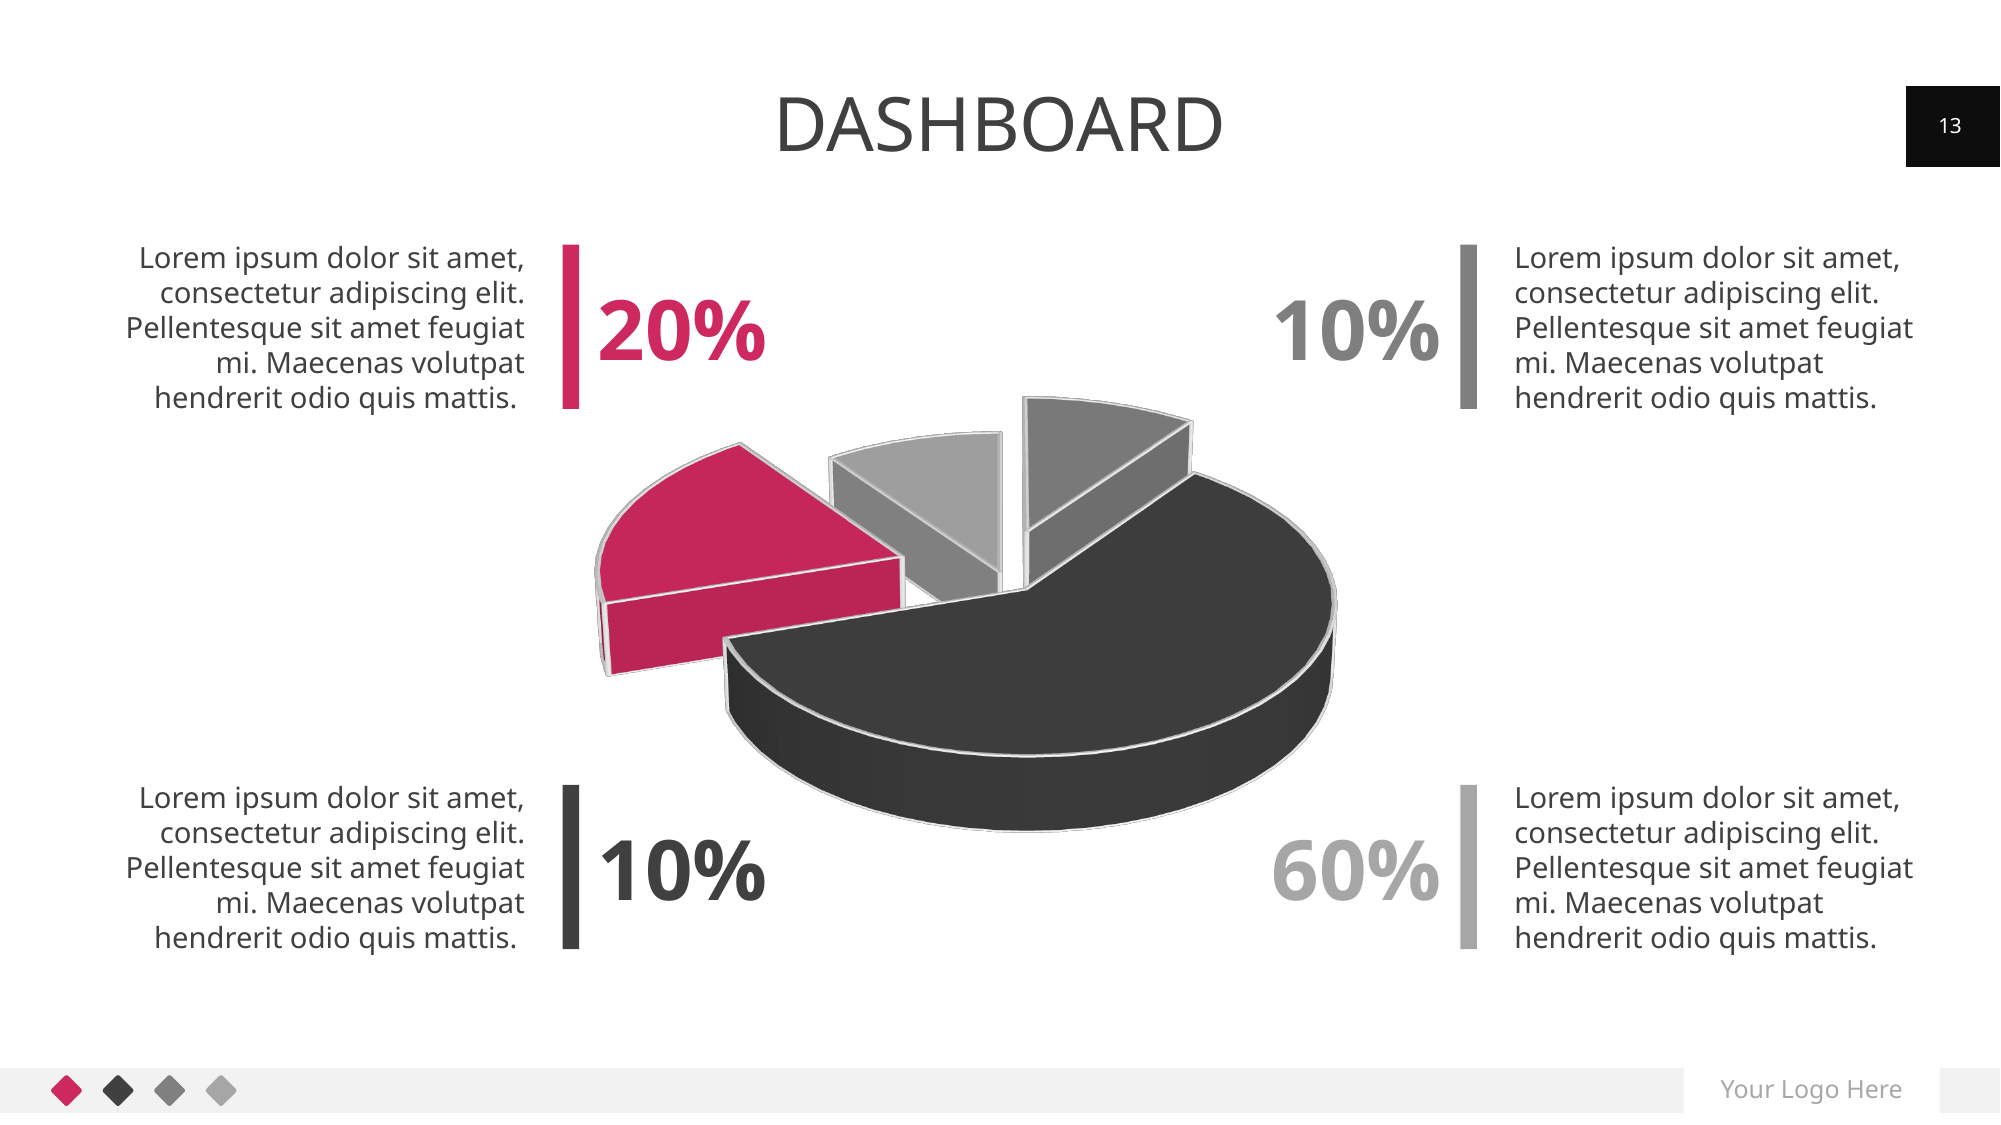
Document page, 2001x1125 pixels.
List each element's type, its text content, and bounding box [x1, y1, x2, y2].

slide_number 13 [1915, 96, 1985, 157]
text_box [562, 244, 580, 313]
text_box 20% [597, 276, 910, 313]
text_box Lorem ipsum dolor sit amet, consectetur adipiscing elit. Pellentesque sit amet feugiat mi. Maecenas volutpat hendrerit odio quis mattis. [1514, 779, 1957, 955]
text_box [1459, 244, 1478, 313]
chart [522, 313, 1478, 950]
text_box Lorem ipsum dolor sit amet, consectetur adipiscing elit. Pellentesque sit amet feugiat mi. Maecenas volutpat hendrerit odio quis mattis. [83, 239, 526, 415]
text_box Lorem ipsum dolor sit amet, consectetur adipiscing elit. Pellentesque sit amet feugiat mi. Maecenas volutpat hendrerit odio quis mattis. [83, 779, 526, 955]
title dashboard [137, 86, 1863, 169]
footer Your Logo Here [1683, 1067, 1940, 1114]
text_box 10% [1129, 276, 1442, 313]
text_box Lorem ipsum dolor sit amet, consectetur adipiscing elit. Pellentesque sit amet feugiat mi. Maecenas volutpat hendrerit odio quis mattis. [1514, 239, 1957, 415]
